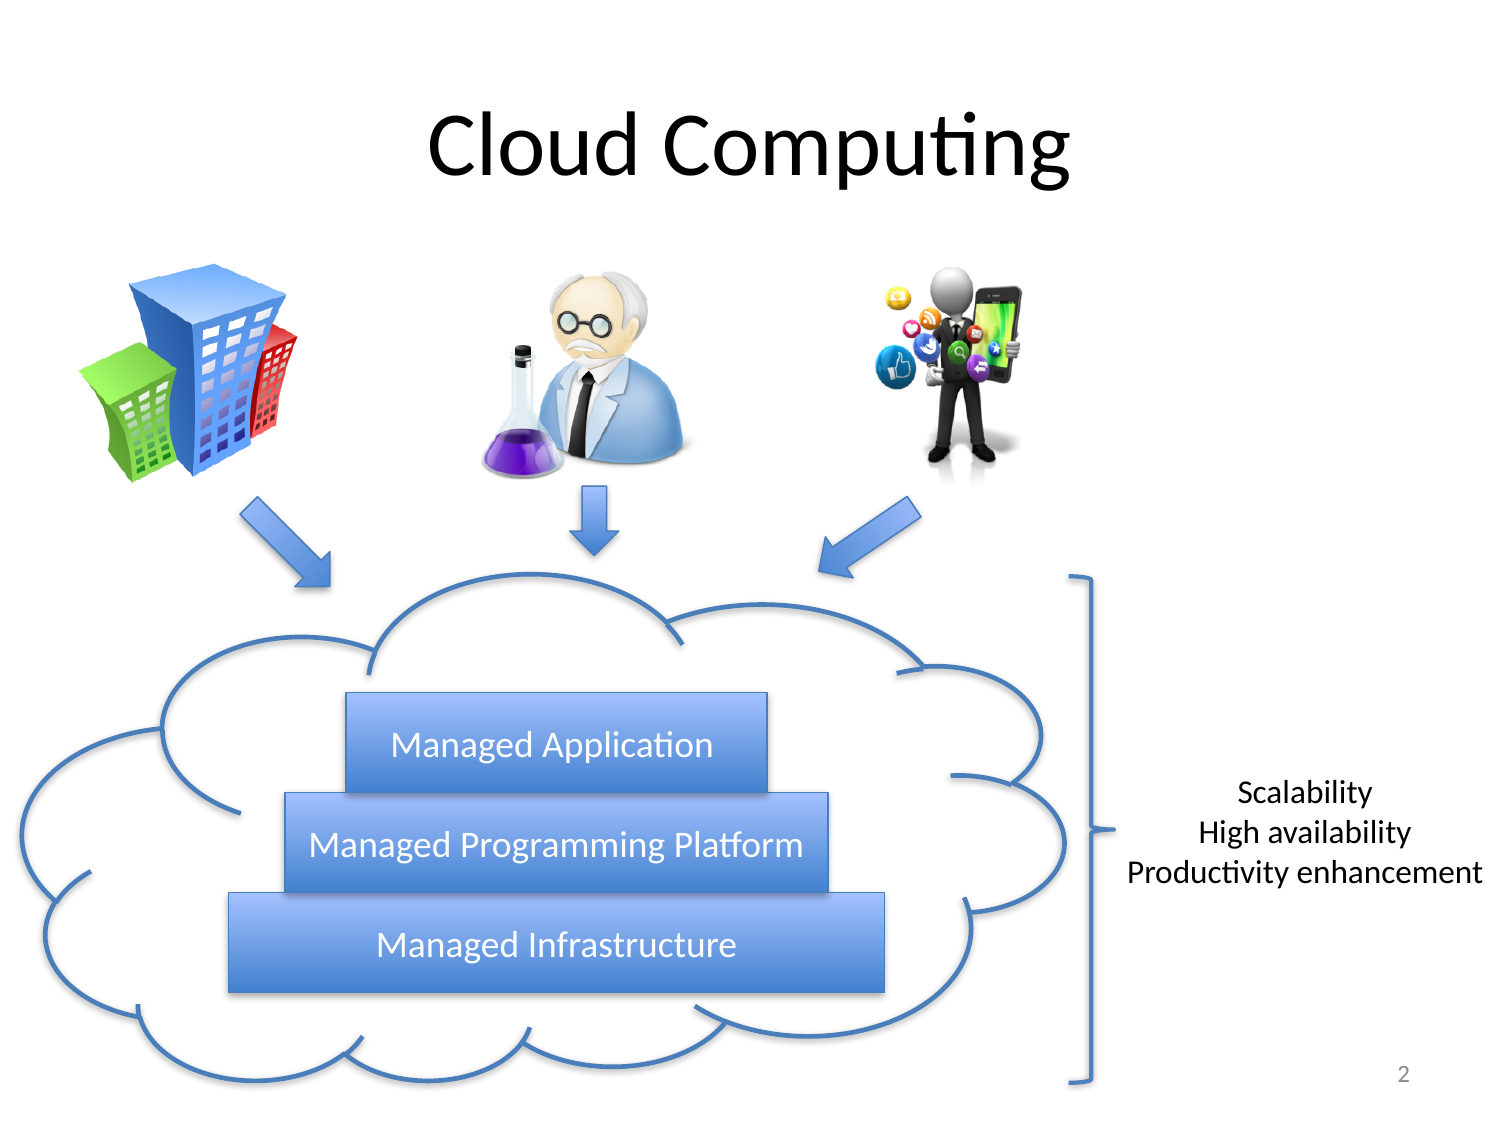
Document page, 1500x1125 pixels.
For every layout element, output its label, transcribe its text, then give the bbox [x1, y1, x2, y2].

text_box [21, 573, 1062, 1082]
text_box [818, 496, 922, 579]
title Cloud Computing [75, 45, 1425, 233]
picture [850, 260, 1048, 487]
picture [472, 260, 699, 487]
slide_number 2 [1074, 1042, 1425, 1103]
text_box [1068, 940, 1094, 1085]
text_box Scalability High availability Productivity enhancement [1066, 762, 1500, 940]
text_box [1068, 574, 1094, 762]
text_box [569, 496, 620, 557]
picture [74, 260, 301, 487]
text_box Managed Application [345, 692, 768, 793]
text_box [239, 496, 331, 588]
text_box Managed Programming Platform [284, 792, 829, 893]
text_box Managed Infrastructure [228, 892, 885, 993]
